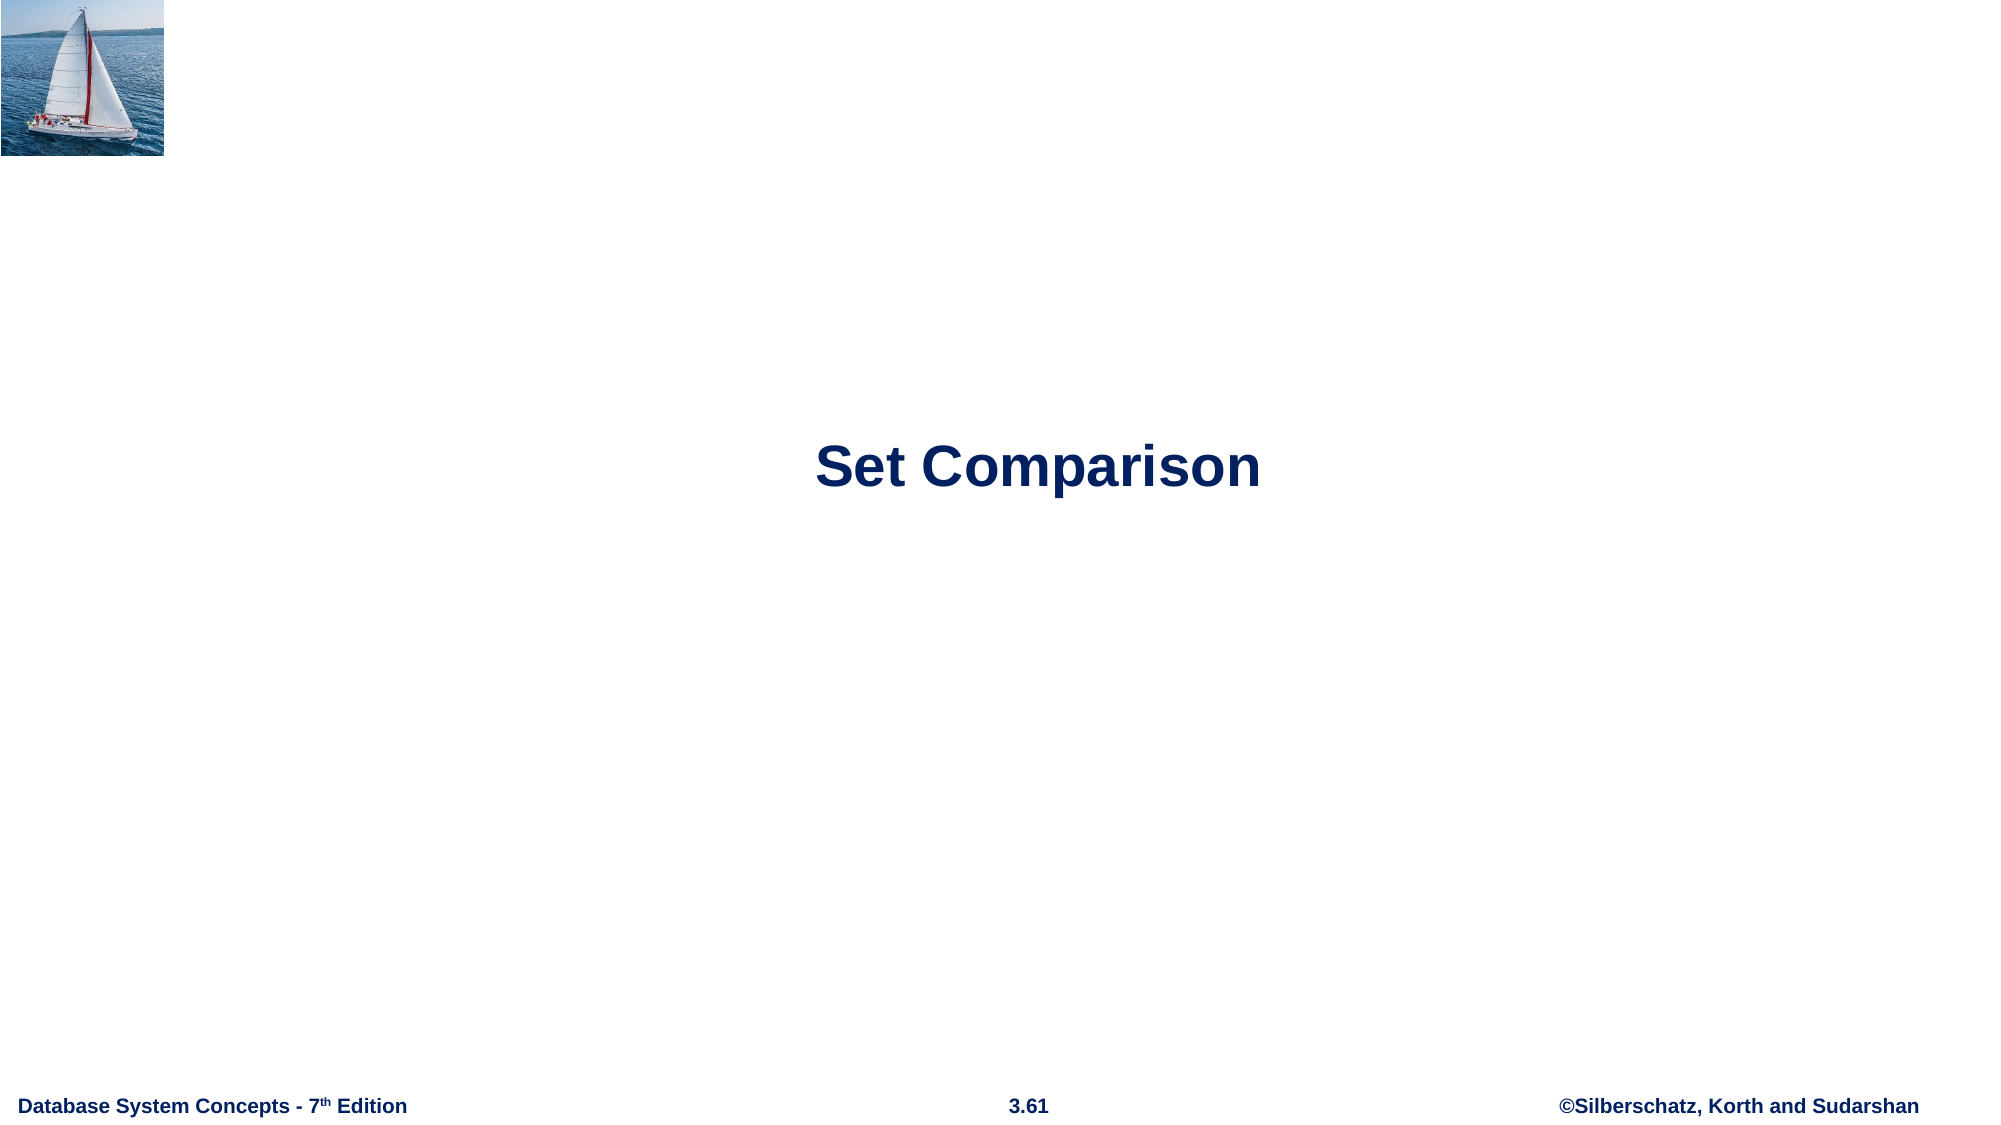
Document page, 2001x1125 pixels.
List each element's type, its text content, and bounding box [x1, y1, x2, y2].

title Set Comparison [375, 404, 1702, 506]
picture [1, 0, 164, 156]
